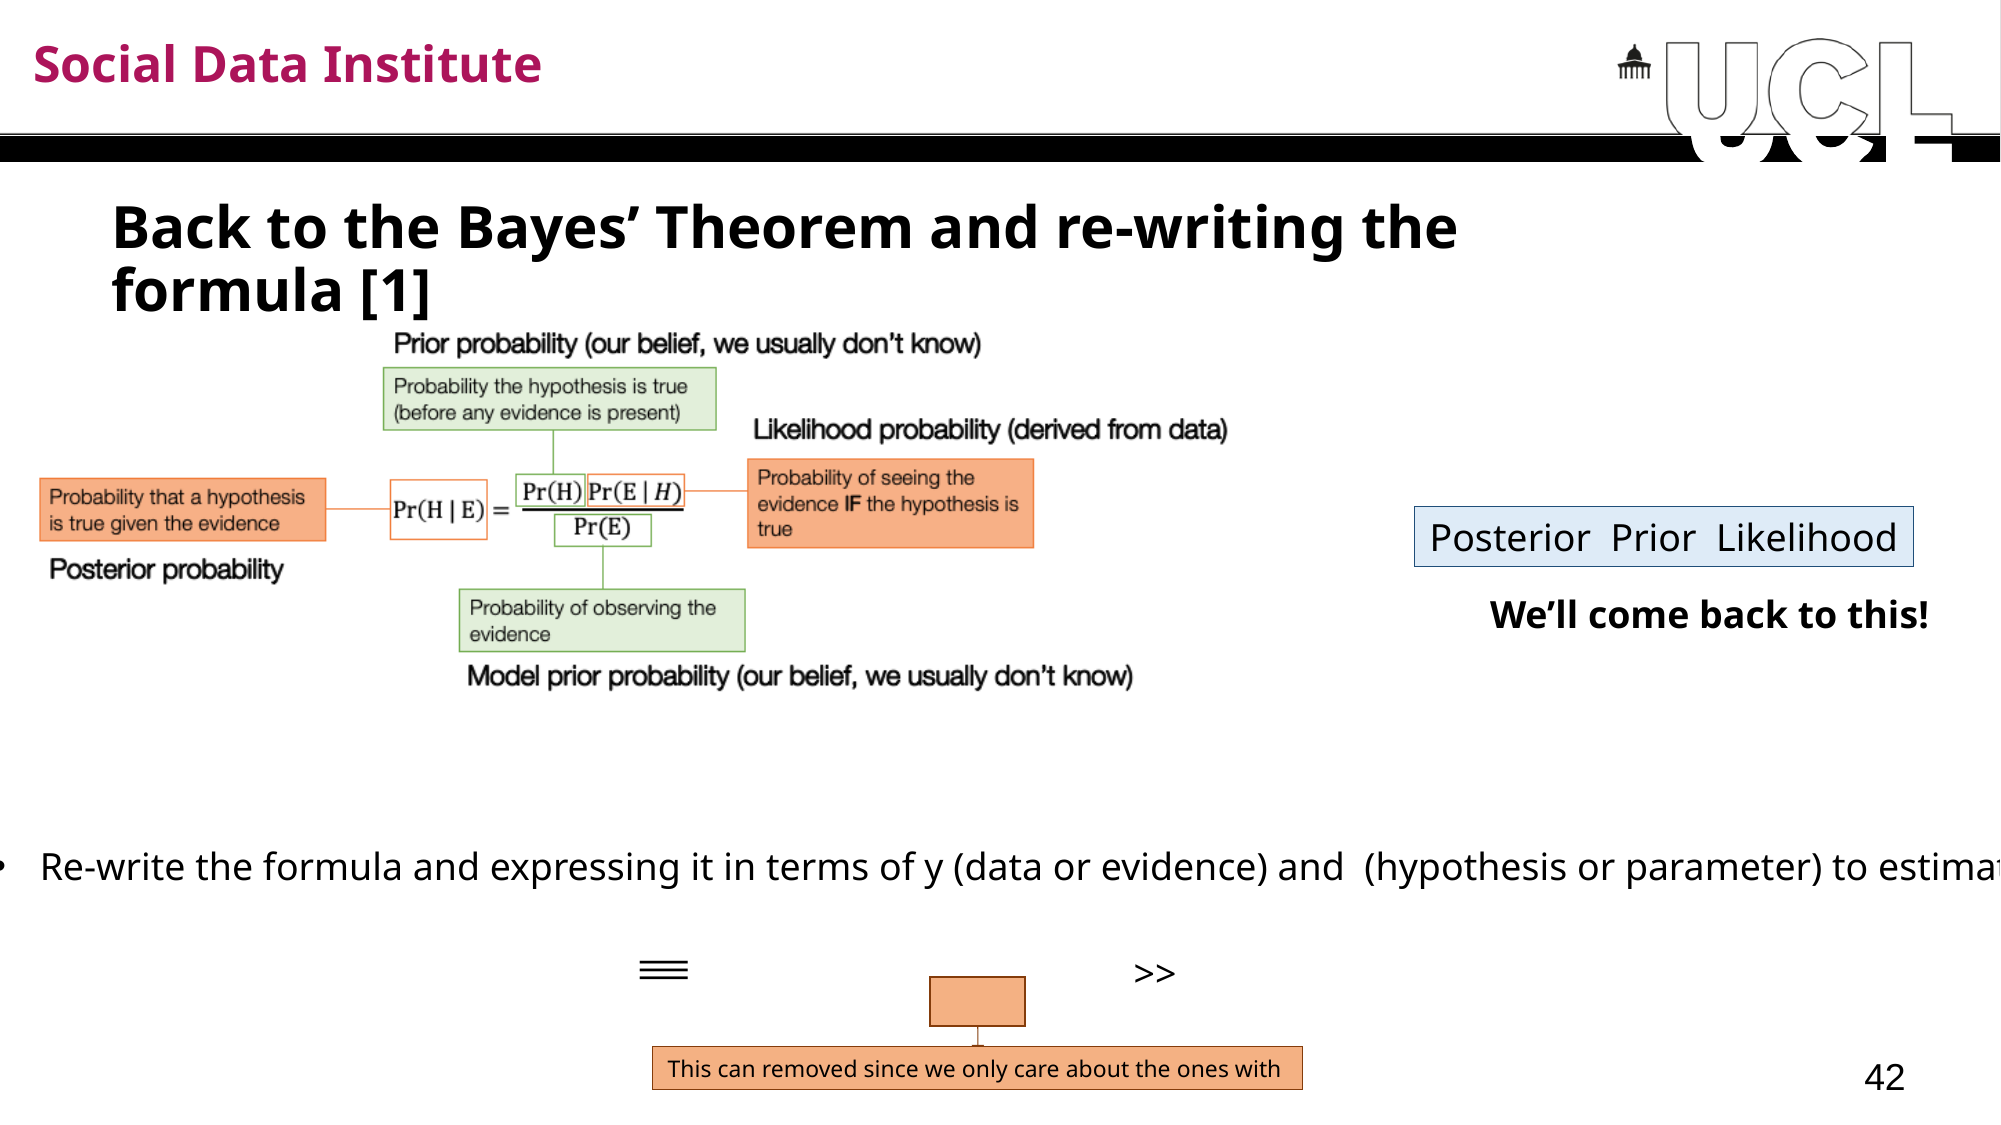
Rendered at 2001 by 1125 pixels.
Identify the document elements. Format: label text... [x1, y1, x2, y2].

picture [34, 327, 1233, 694]
picture [0, 0, 2000, 136]
text_box [929, 976, 1026, 1027]
text_box 42 [1849, 1045, 1939, 1070]
text_box Back to the Bayes’ Theorem and re-writing the formula [1] [96, 190, 1636, 298]
text_box >> [1118, 942, 1192, 1003]
text_box We’ll come back to this! [1475, 583, 1945, 644]
